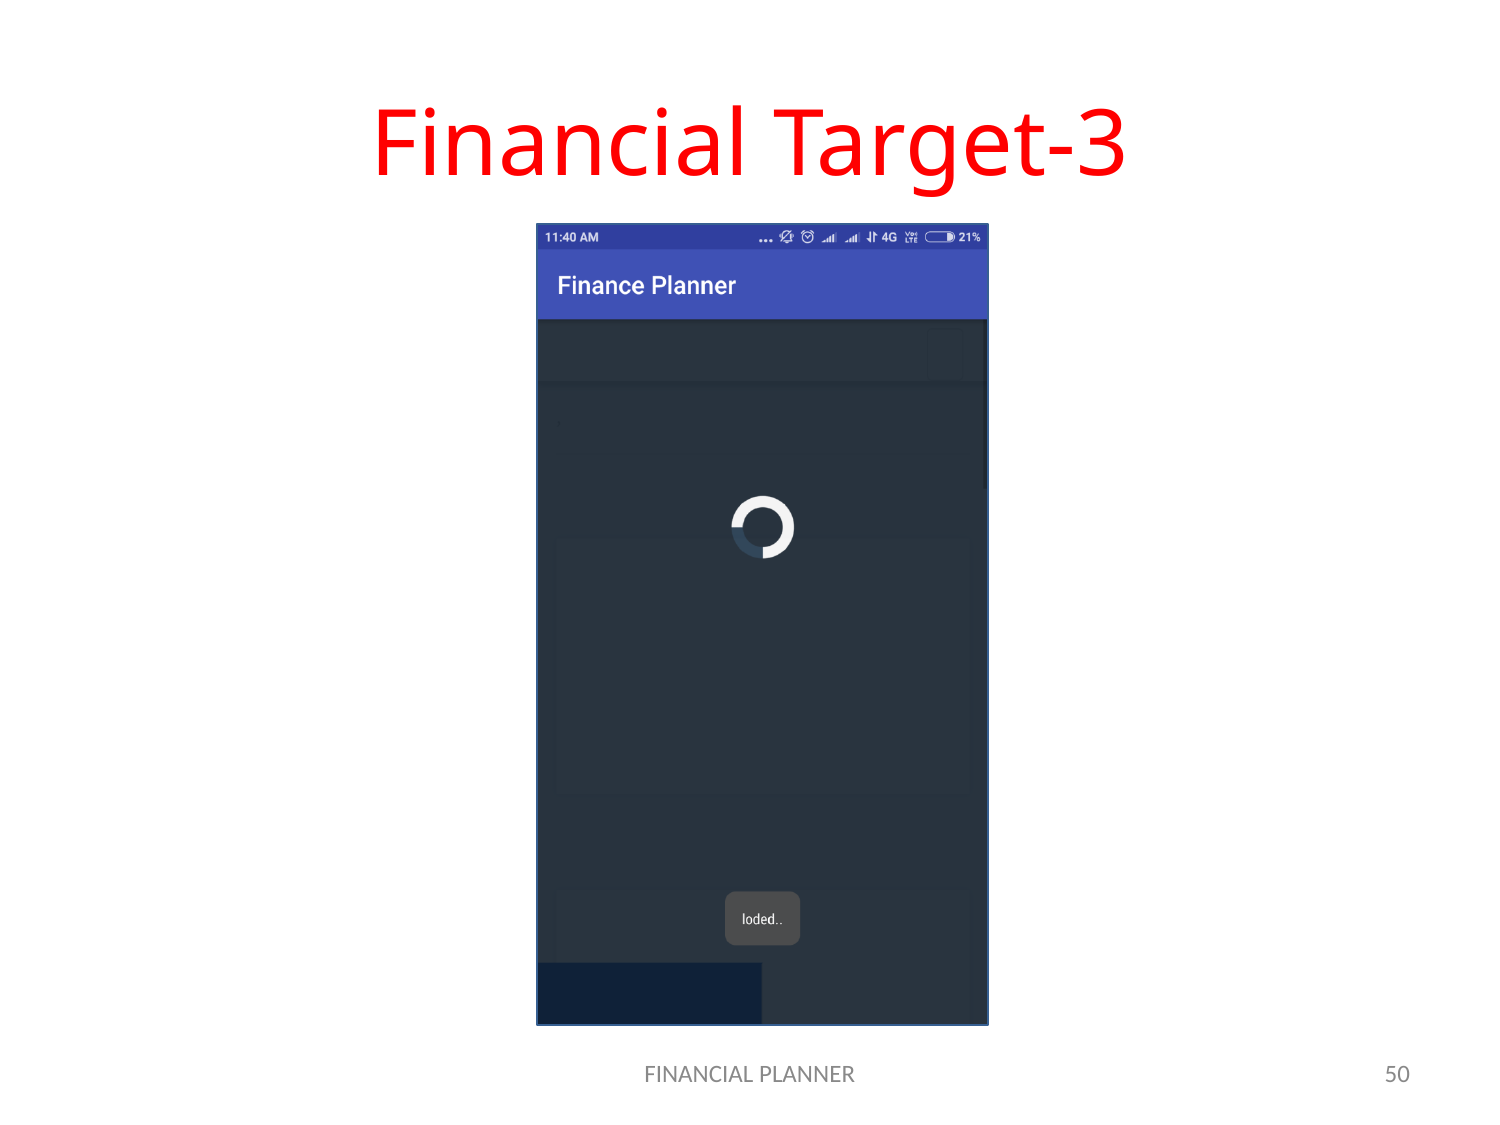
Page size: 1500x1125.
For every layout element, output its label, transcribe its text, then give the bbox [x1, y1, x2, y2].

slide_number 50 [1074, 1042, 1425, 1103]
title Financial Target-3 [75, 45, 1425, 233]
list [537, 224, 988, 1025]
footer FINANCIAL PLANNER [512, 1042, 988, 1103]
